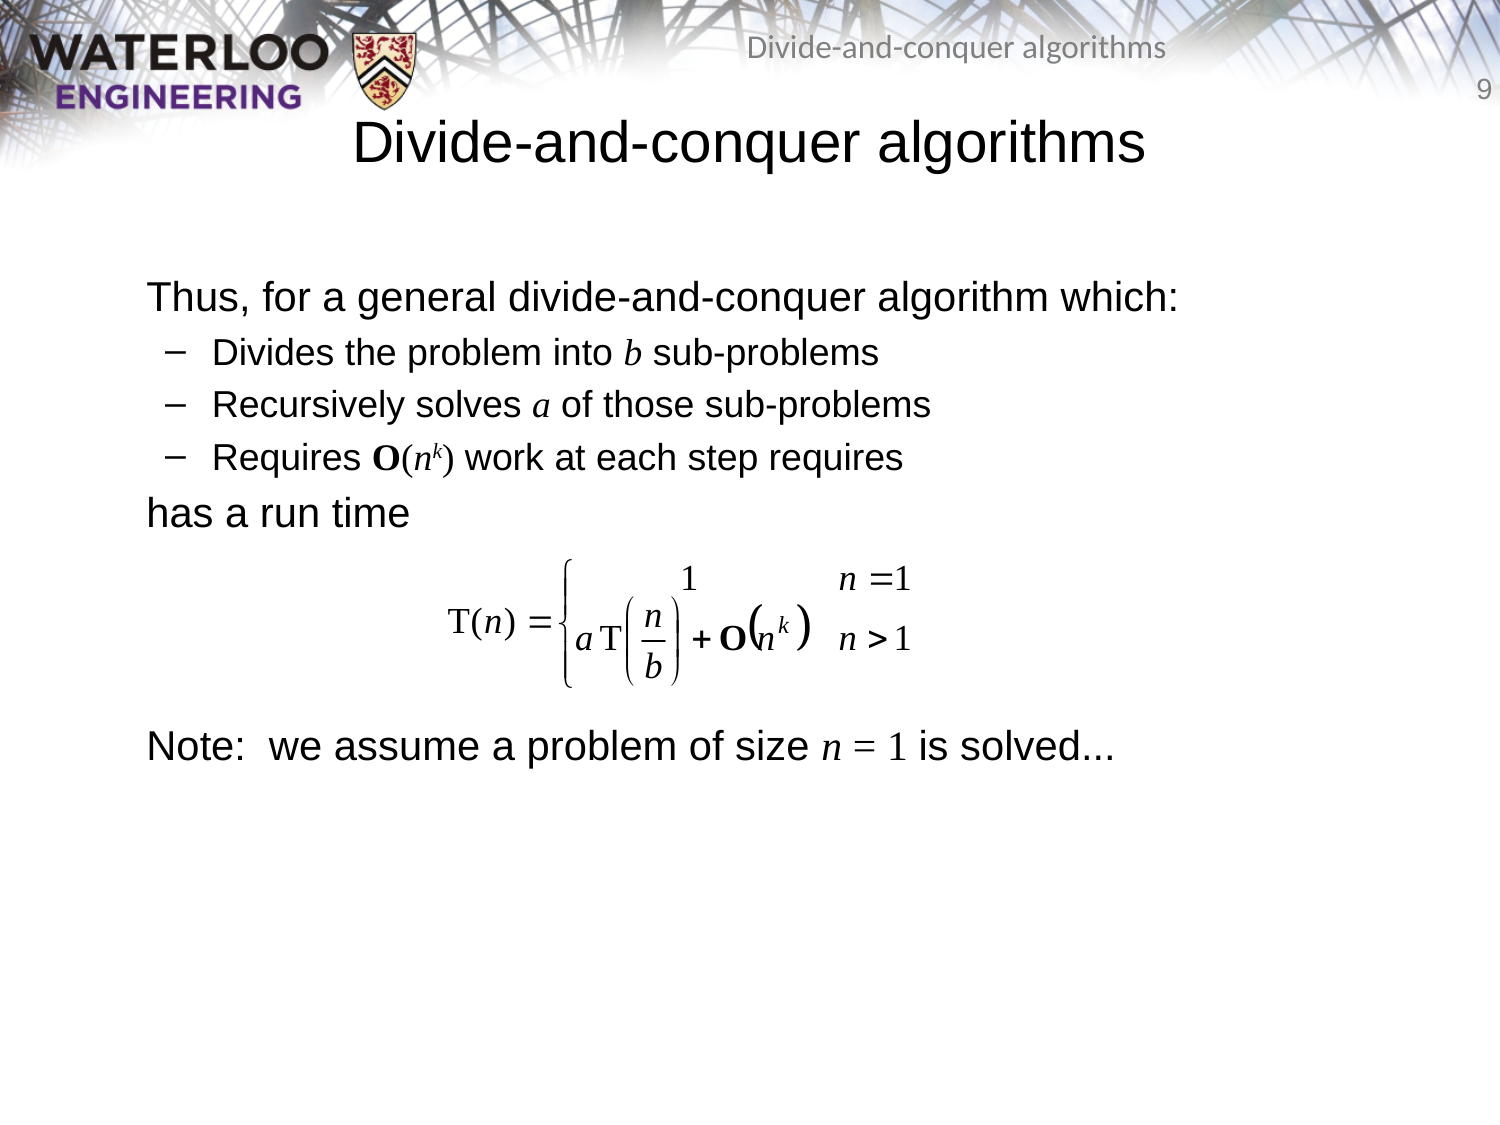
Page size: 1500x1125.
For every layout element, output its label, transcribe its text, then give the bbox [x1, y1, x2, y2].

picture [0, 0, 1500, 1125]
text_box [442, 550, 917, 698]
title Divide-and-conquer algorithms [74, 44, 1426, 233]
list Thus, for a general divide-and-conquer algorithm which: Divides the problem into b sub-problems Recursively solves a of those sub-problems Requires O(nk) work at each step requires has a run time Note: we assume a problem of size n = 1 is solved... [74, 262, 1426, 1006]
